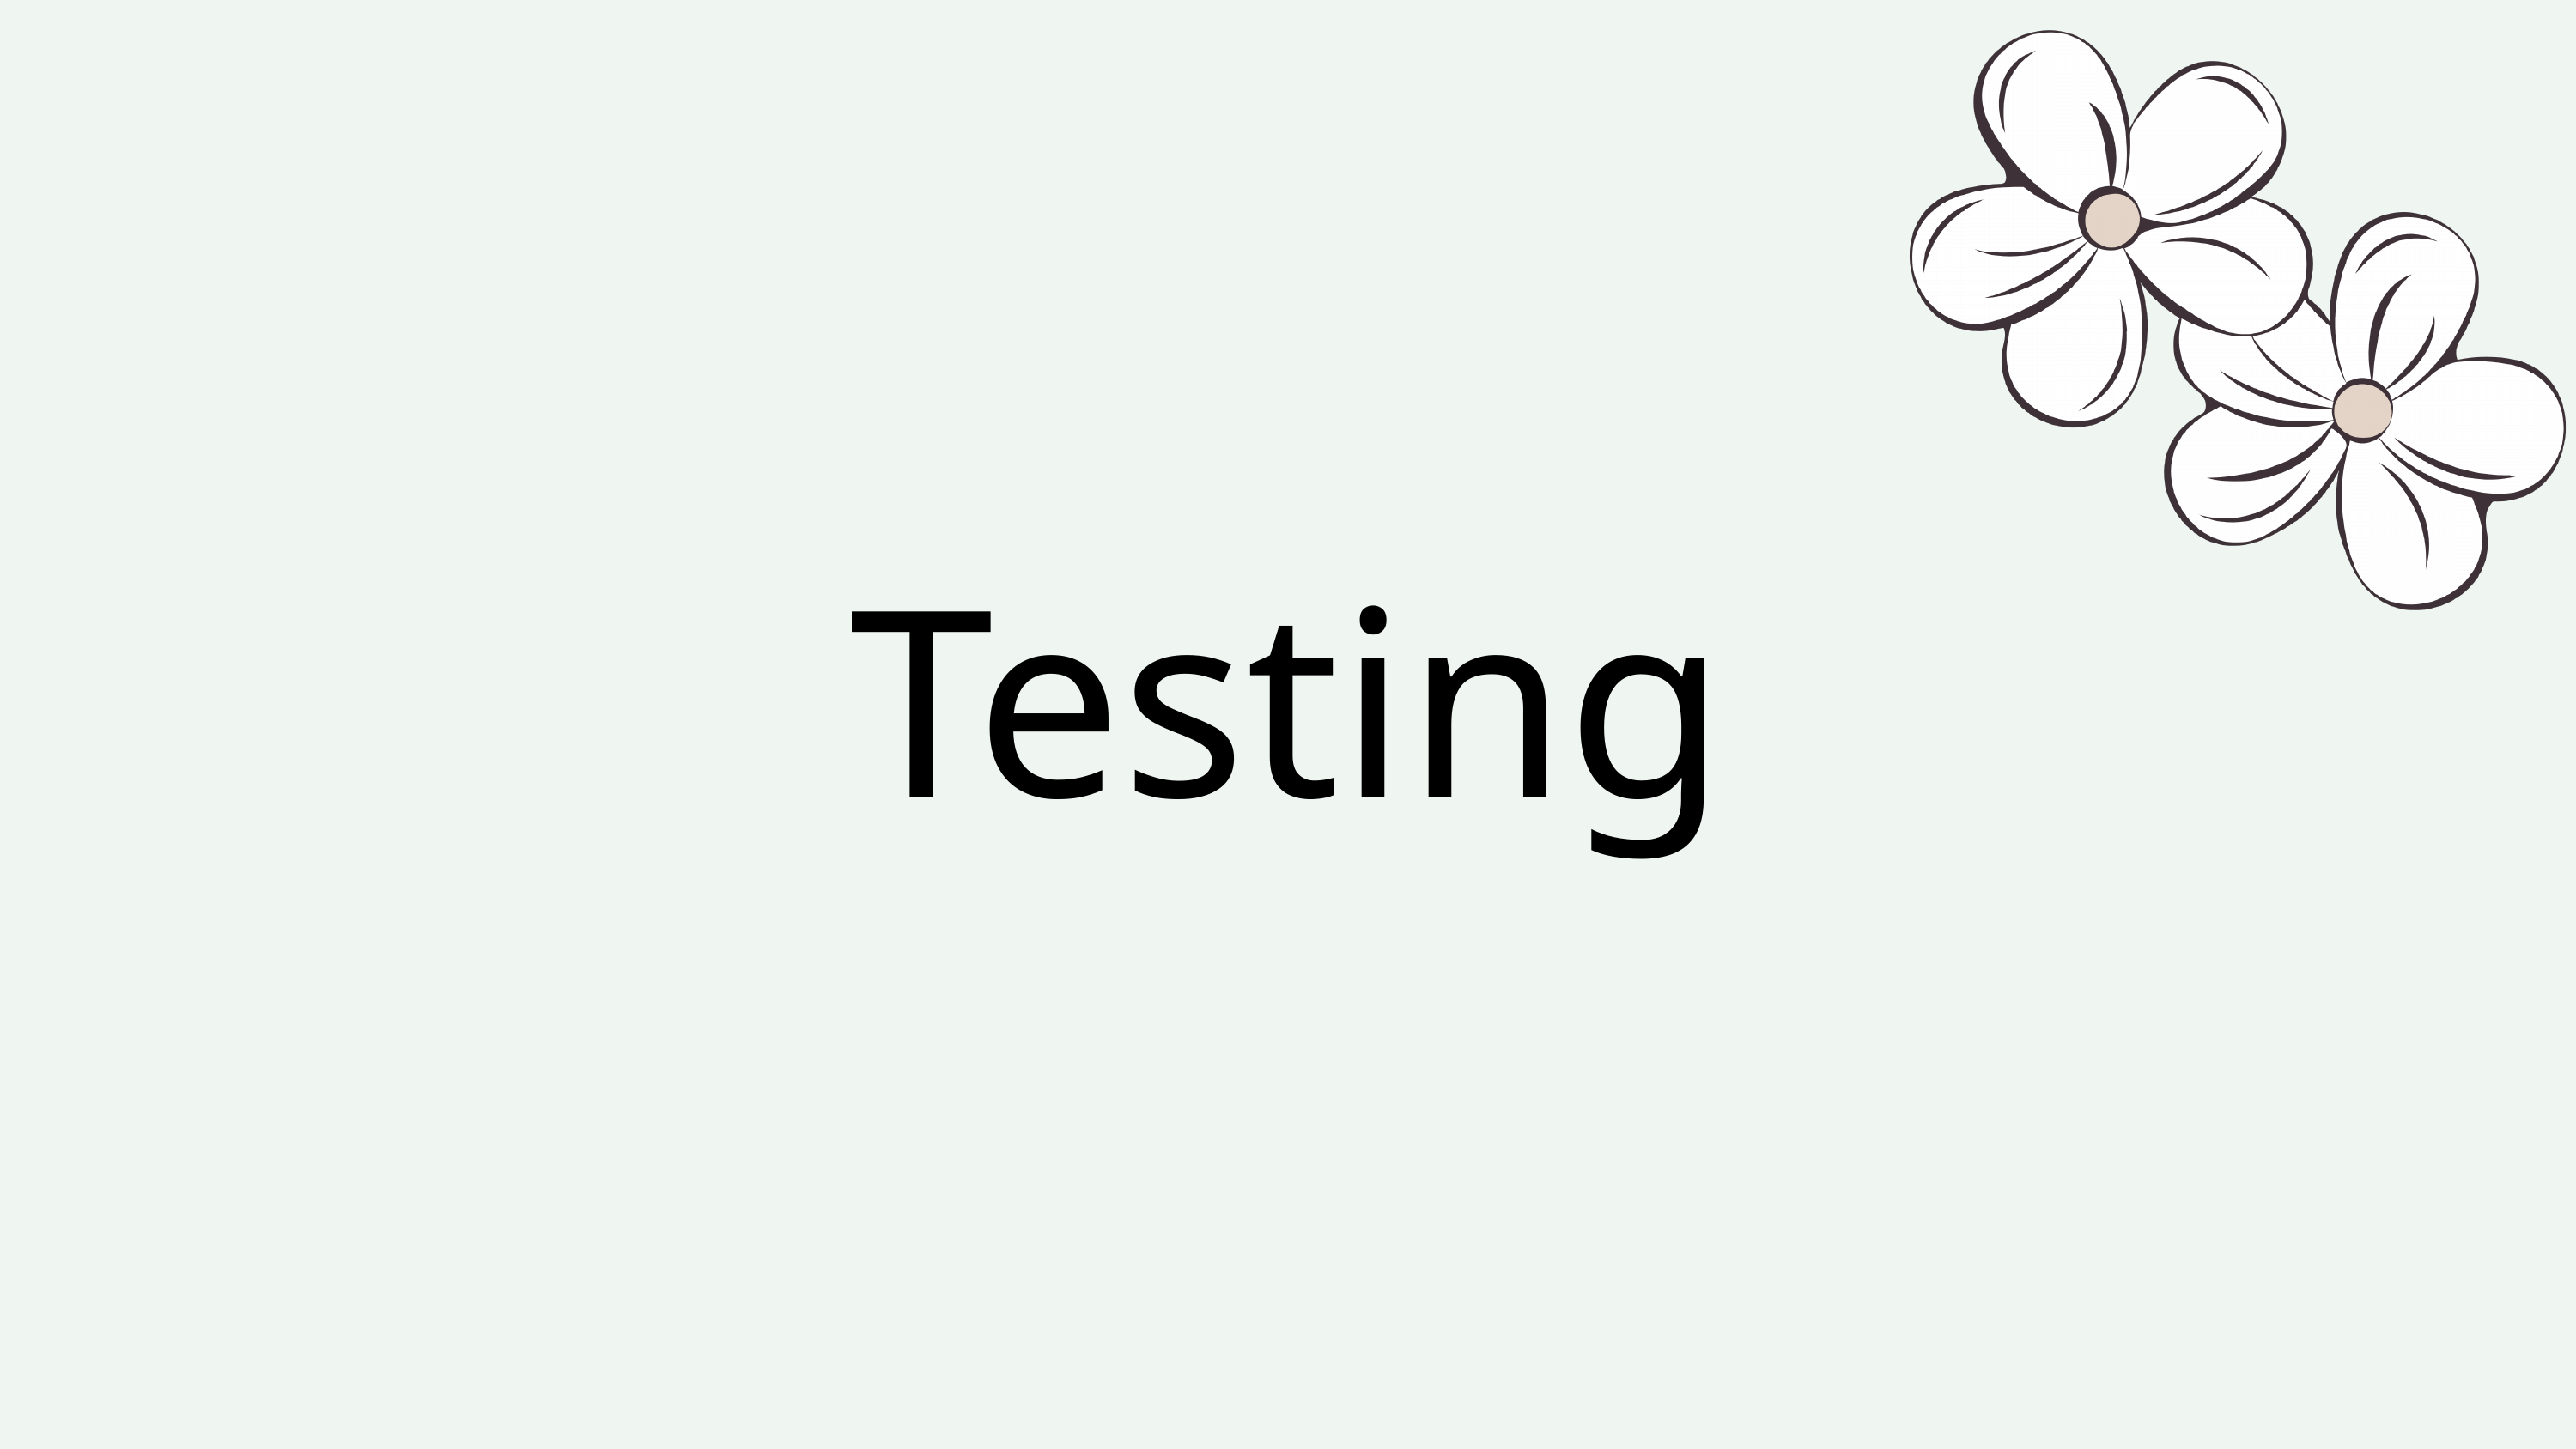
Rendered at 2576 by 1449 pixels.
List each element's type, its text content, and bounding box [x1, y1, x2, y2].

text_box [1909, 30, 2567, 610]
text_box Testing [630, 486, 1946, 850]
